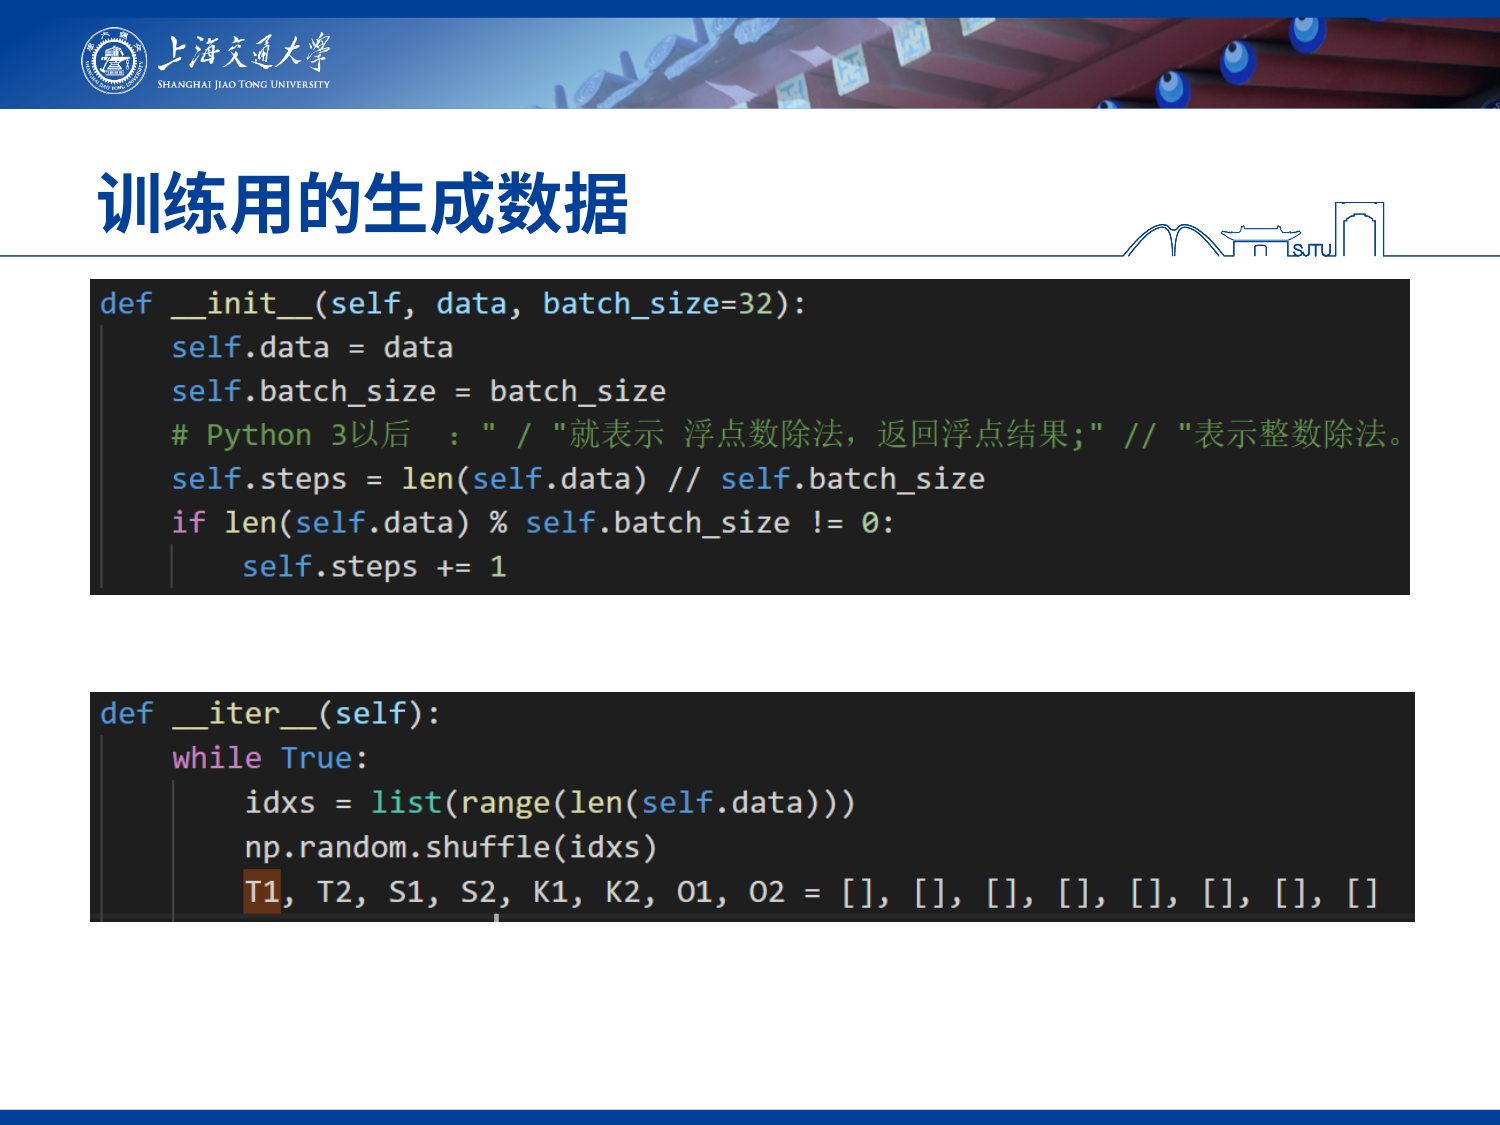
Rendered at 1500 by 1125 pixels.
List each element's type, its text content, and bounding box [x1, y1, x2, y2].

picture [0, 18, 1500, 109]
title 训练用的生成数据 [81, 159, 1455, 254]
picture [90, 279, 1410, 595]
picture [90, 692, 1415, 922]
